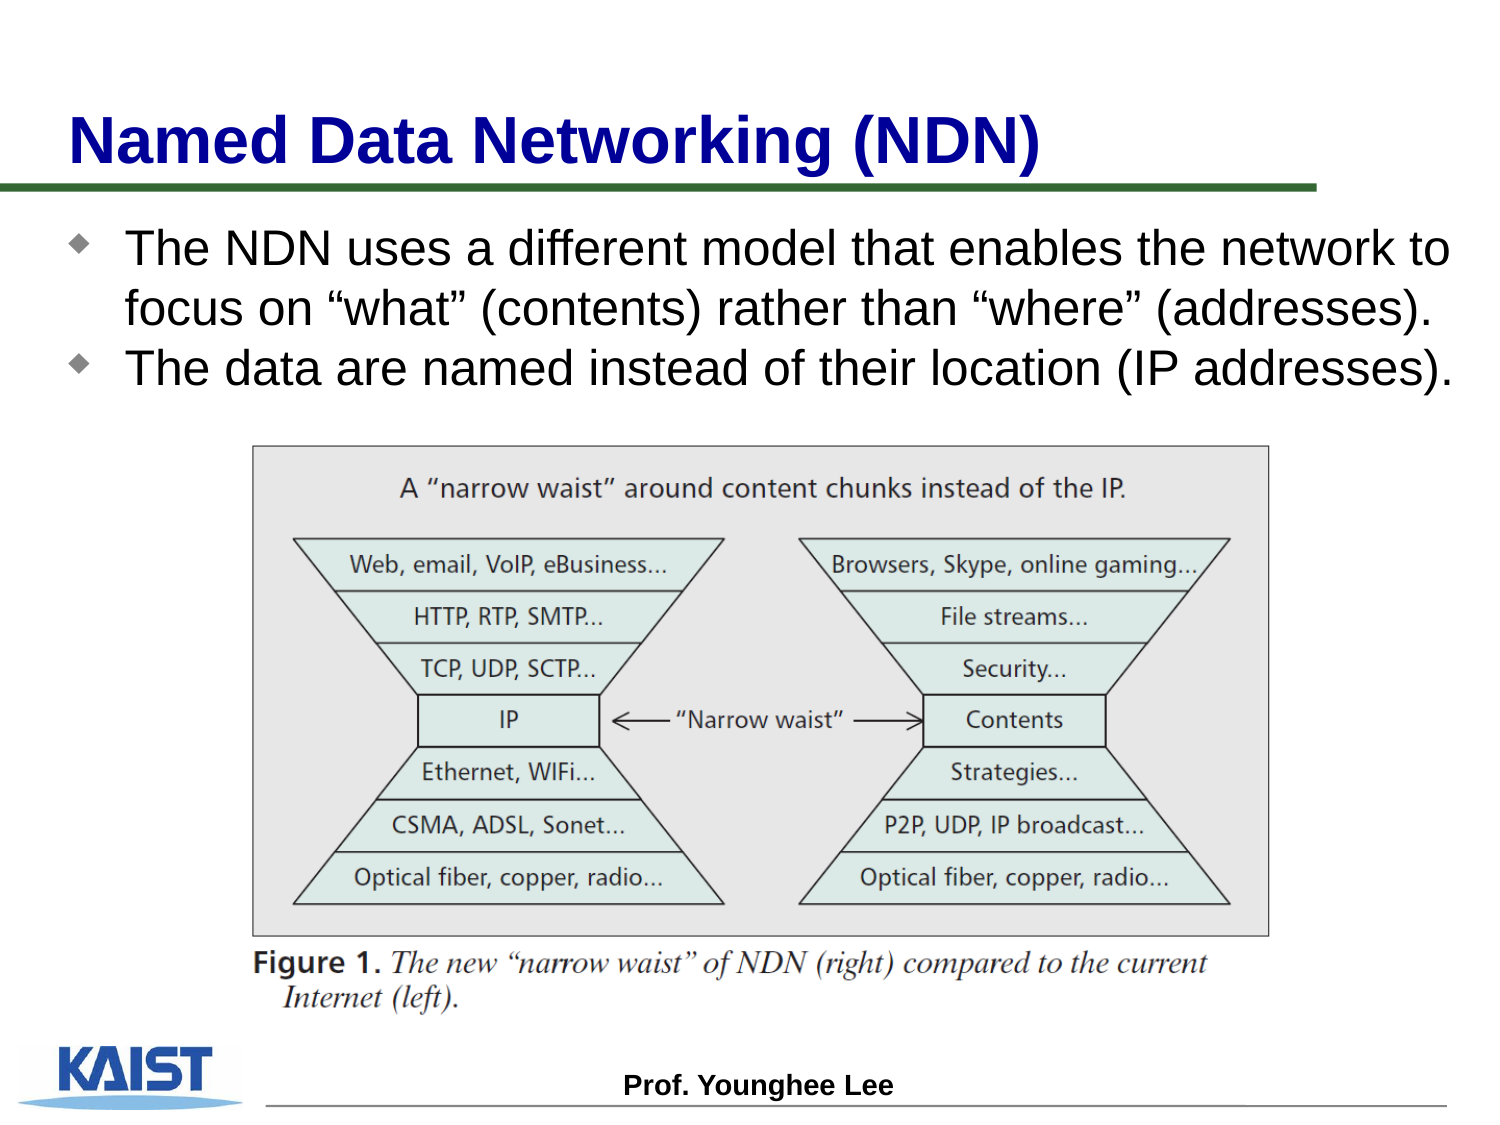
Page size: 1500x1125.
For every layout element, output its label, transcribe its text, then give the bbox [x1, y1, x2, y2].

picture [17, 1046, 243, 1110]
list The NDN uses a different model that enables the network to focus on “what” (contents) rather than “where” (addresses). The data are named instead of their location (IP addresses). [53, 208, 1483, 547]
title Named Data Networking (NDN) [53, 78, 1409, 185]
picture [241, 432, 1288, 1020]
